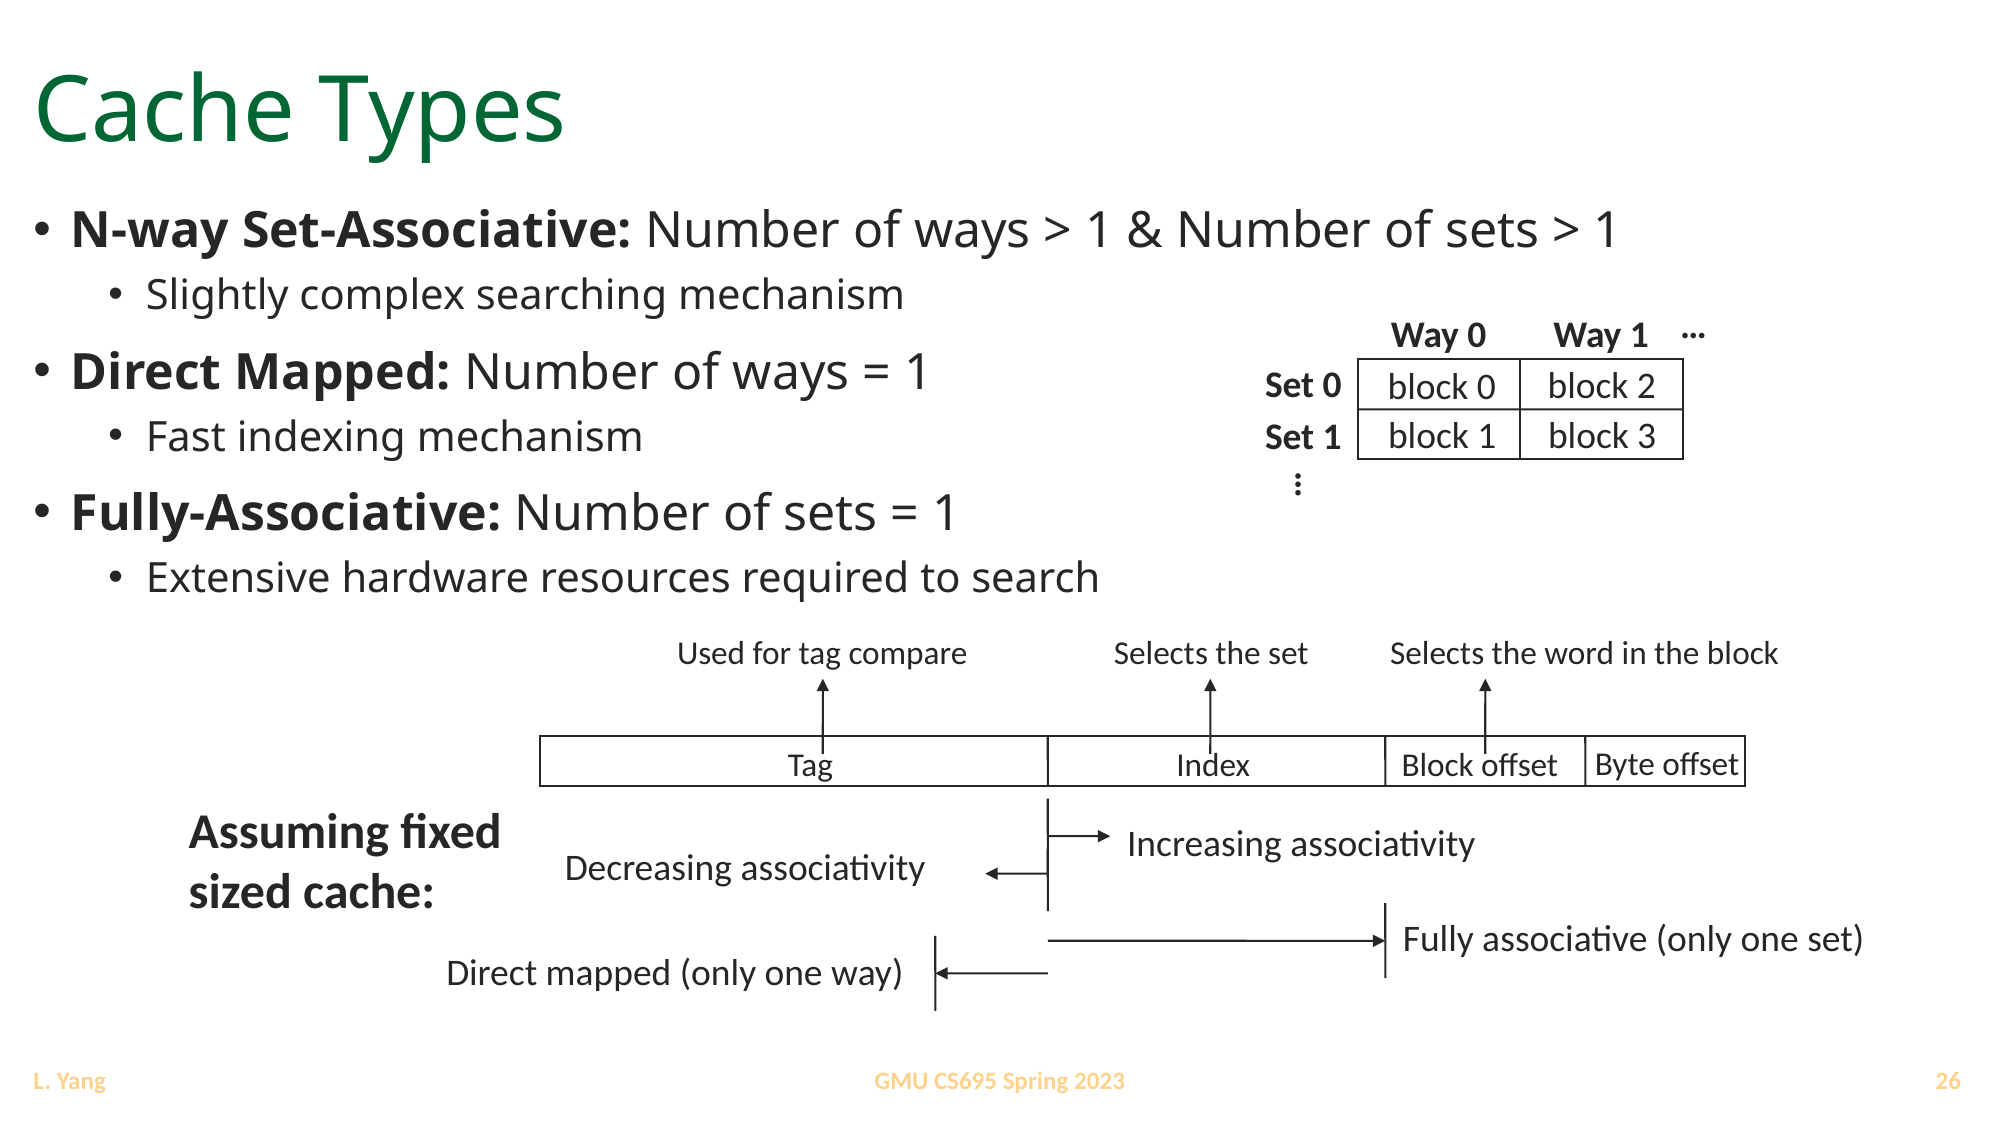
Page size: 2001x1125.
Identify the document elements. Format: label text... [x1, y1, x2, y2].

text_box … [1665, 293, 1722, 354]
text_box [1048, 736, 1161, 787]
text_box Byte offset [1580, 754, 1755, 790]
footer GMU CS695 Spring 2023 [662, 1050, 1338, 1110]
slide_number 26 [1526, 1050, 1977, 1110]
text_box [1047, 903, 1897, 979]
text_box block 0 [1372, 354, 1511, 359]
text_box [1372, 623, 1797, 754]
text_box Assuming fixed sized cache: [173, 791, 536, 926]
text_box [539, 736, 773, 787]
text_box Way 1 [1538, 302, 1665, 354]
text_box Index [1161, 754, 1266, 791]
text_box Block offset [1386, 754, 1574, 791]
text_box [1574, 754, 1580, 787]
text_box Set 1 [1250, 404, 1357, 465]
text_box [660, 623, 986, 754]
list N-way Set-Associative: Number of ways > 1 & Number of sets > 1 Slightly complex searching mechanism Direct Mapped: Number of ways = 1 Fast indexing mechanism Fully-Associative: Number of sets = 1 Extensive hardware resources required to search [18, 190, 1976, 1035]
text_box Tag [773, 754, 849, 791]
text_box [1097, 623, 1326, 754]
text_box block 1 [1373, 460, 1512, 464]
text_box block 2 [1532, 354, 1671, 359]
text_box Way 0 [1376, 302, 1502, 354]
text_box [431, 935, 1048, 1011]
text_box [1266, 736, 1385, 787]
title Cache Types [18, 25, 1977, 169]
text_box [849, 736, 1047, 787]
text_box Set 0 [1250, 352, 1357, 404]
text_box … [1280, 456, 1341, 513]
slide_number L. Yang [18, 1050, 469, 1110]
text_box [1357, 359, 1683, 460]
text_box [547, 836, 1048, 912]
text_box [1047, 798, 1493, 874]
